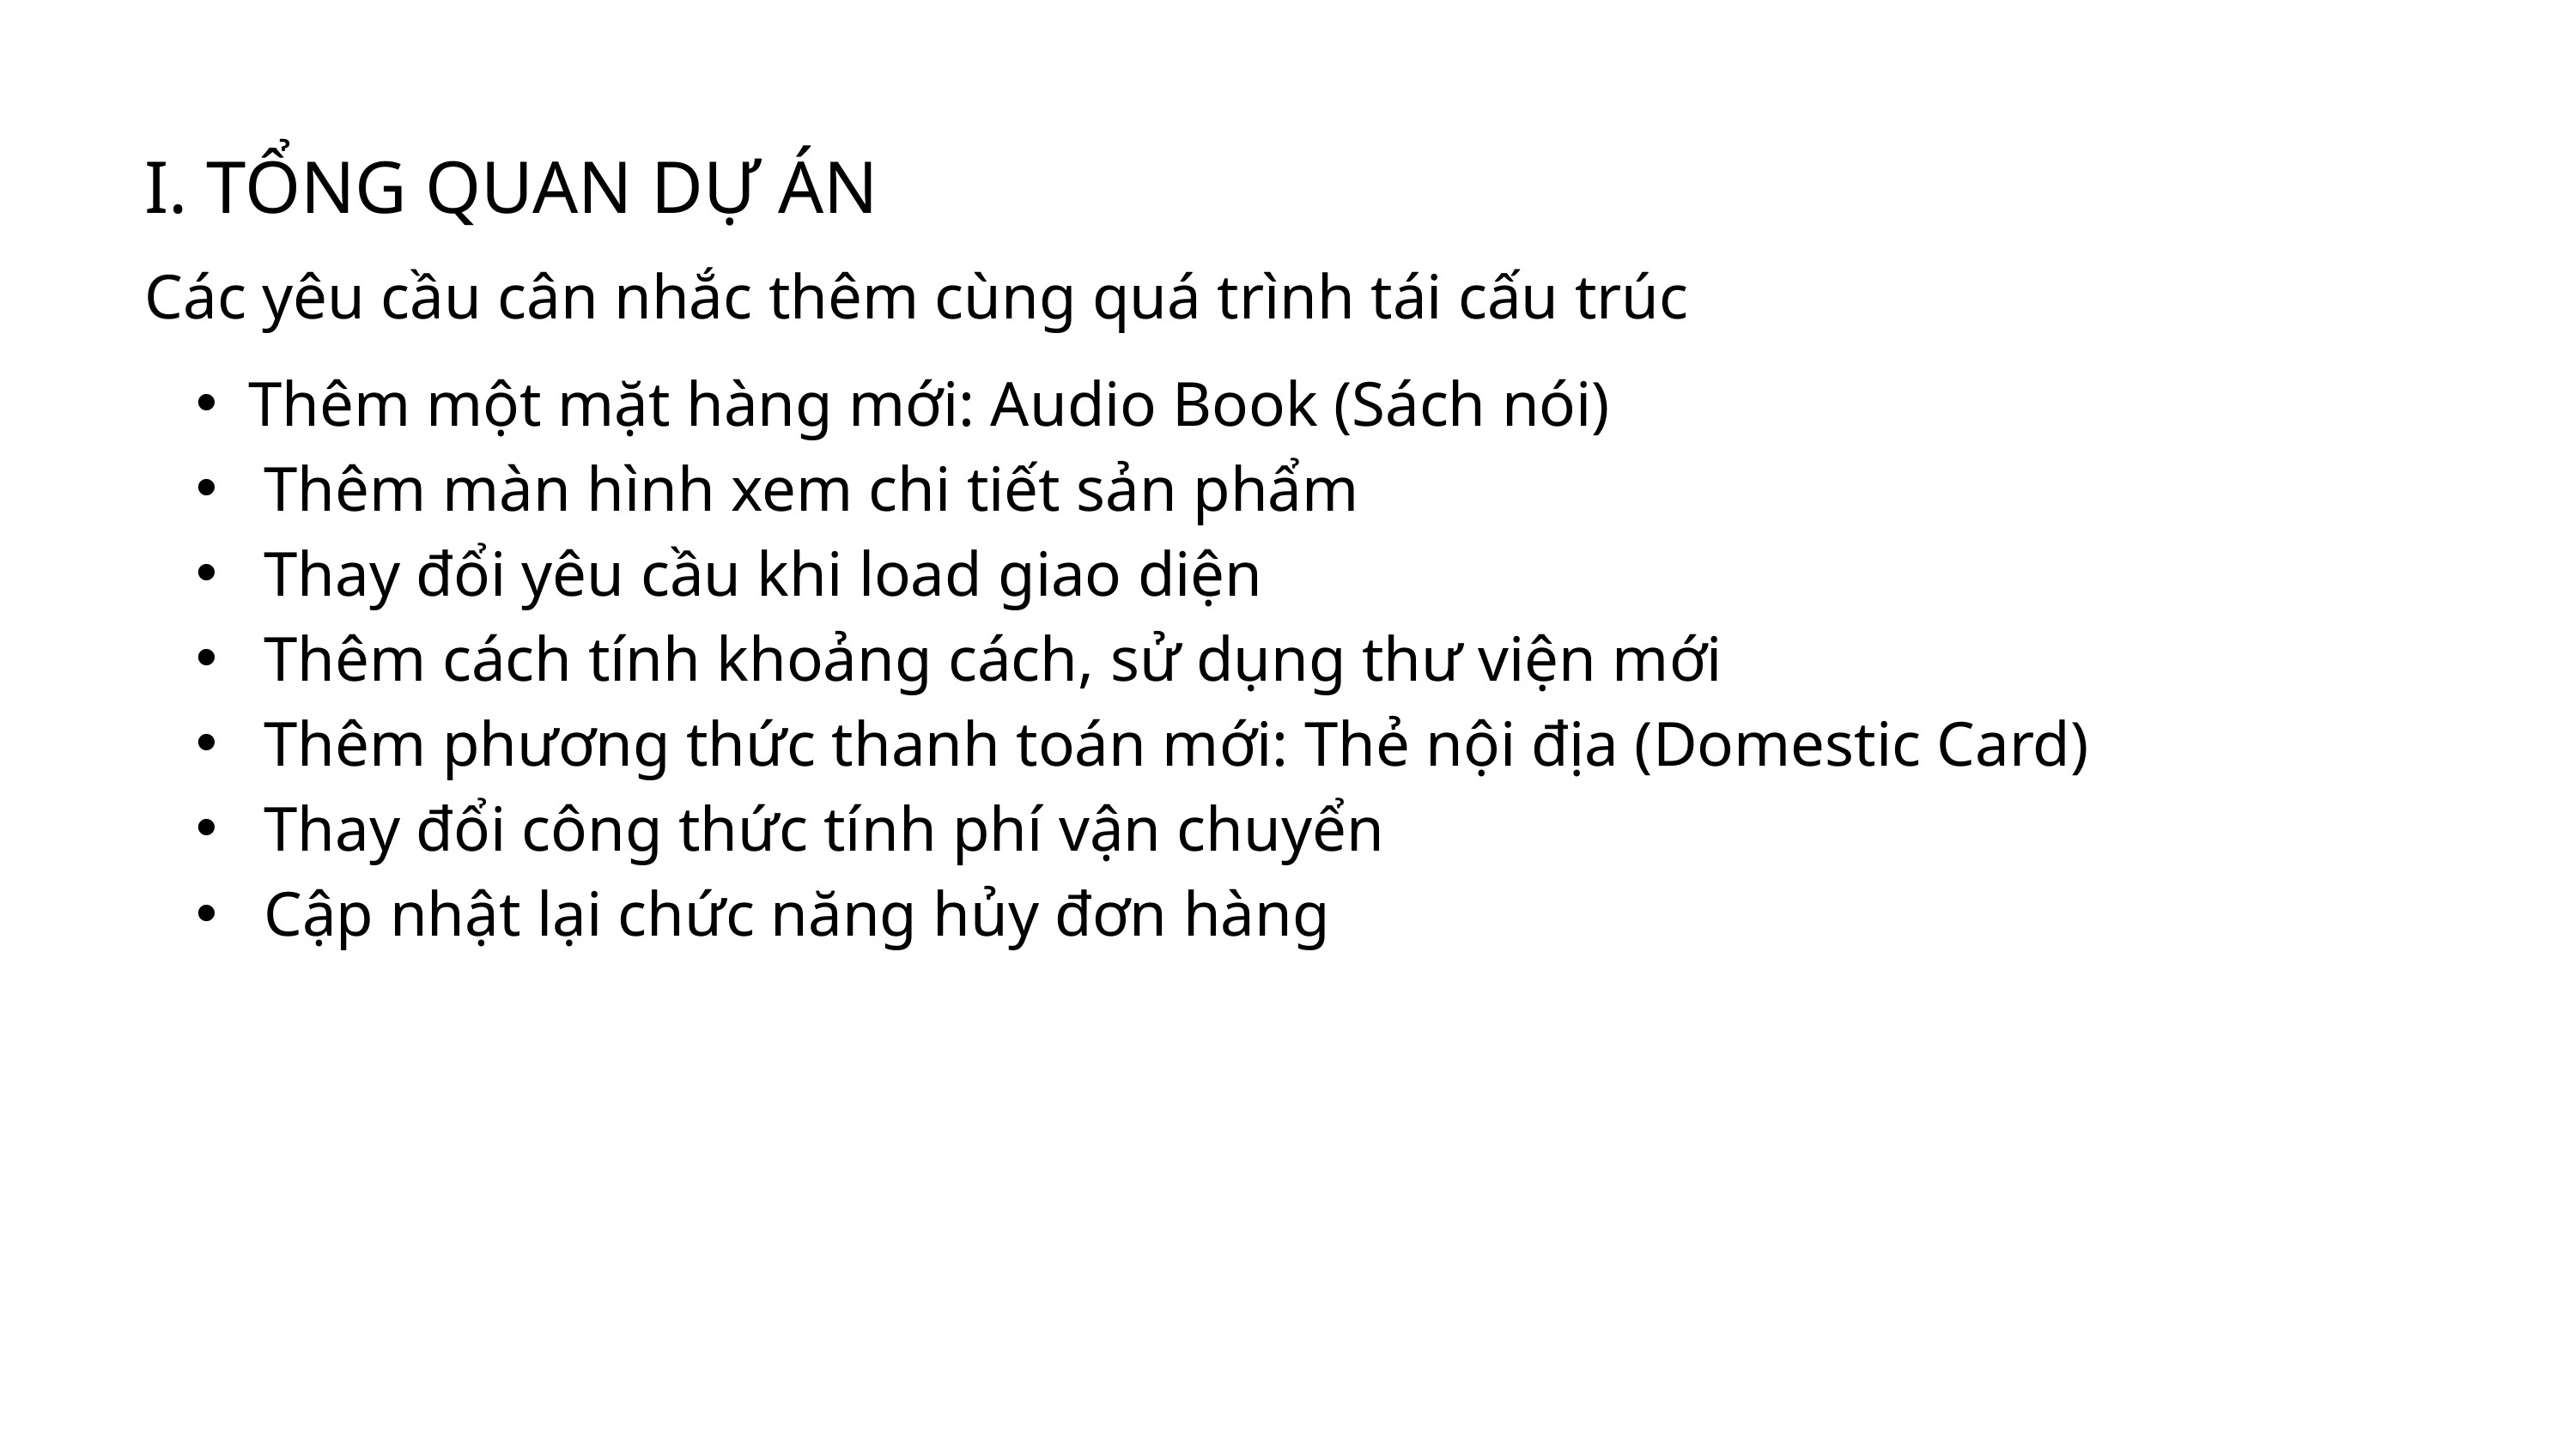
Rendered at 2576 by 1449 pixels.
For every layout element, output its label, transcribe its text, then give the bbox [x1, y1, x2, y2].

text_box Các yêu cầu cân nhắc thêm cùng quá trình tái cấu trúc [144, 246, 2432, 331]
text_box Thêm một mặt hàng mới: Audio Book (Sách nói) Thêm màn hình xem chi tiết sản phẩm Thay đổi yêu cầu khi load giao diện Thêm cách tính khoảng cách, sử dụng thư viện mới Thêm phương thức thanh toán mới: Thẻ nội địa (Domestic Card) Thay đổi công thức tính phí vận chuyển Cập nhật lại chức năng hủy đơn hàng [144, 352, 2432, 1034]
text_box I. TỔNG QUAN DỰ ÁN [144, 159, 1739, 228]
